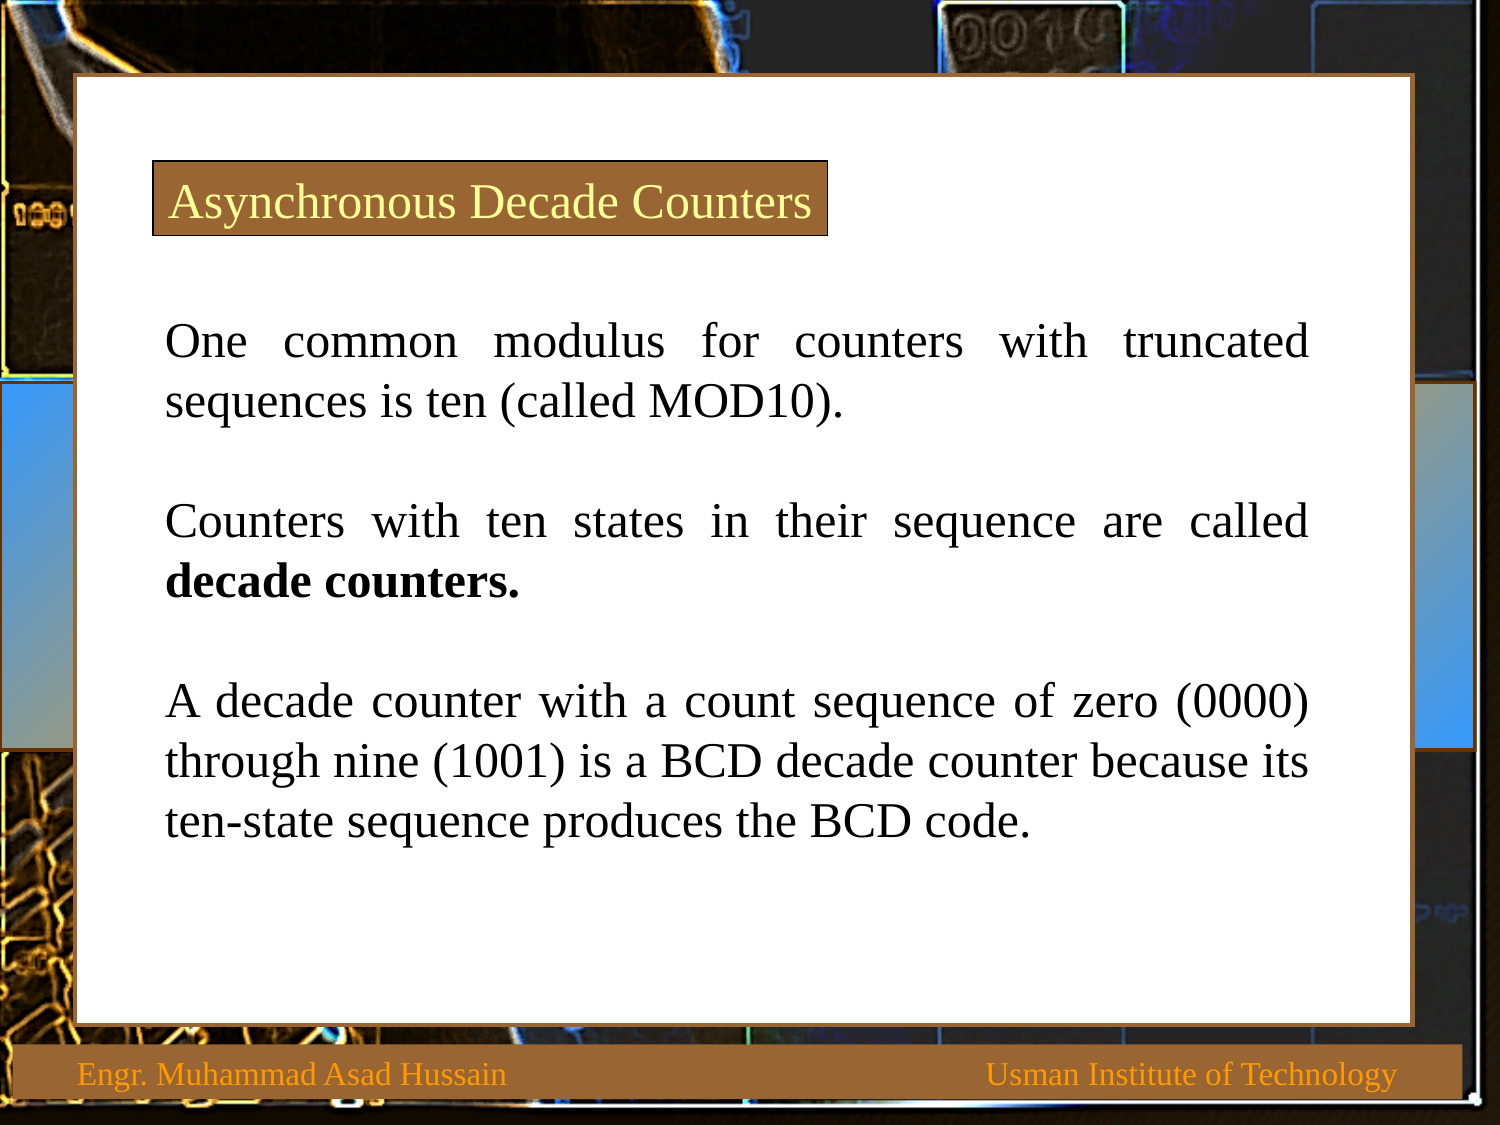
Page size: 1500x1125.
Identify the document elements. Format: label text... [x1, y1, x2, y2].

text_box One common modulus for counters with truncated sequences is ten (called MOD10). Counters with ten states in their sequence are called decade counters. A decade counter with a count sequence of zero (0000) through nine (1001) is a BCD decade counter because its ten-state sequence produces the BCD code. [150, 299, 1325, 855]
picture [0, 0, 1500, 1125]
text_box Asynchronous Decade Counters [153, 160, 828, 236]
text_box Engr. Muhammad Asad Hussain Usman Institute of Technology [12, 1044, 1463, 1100]
